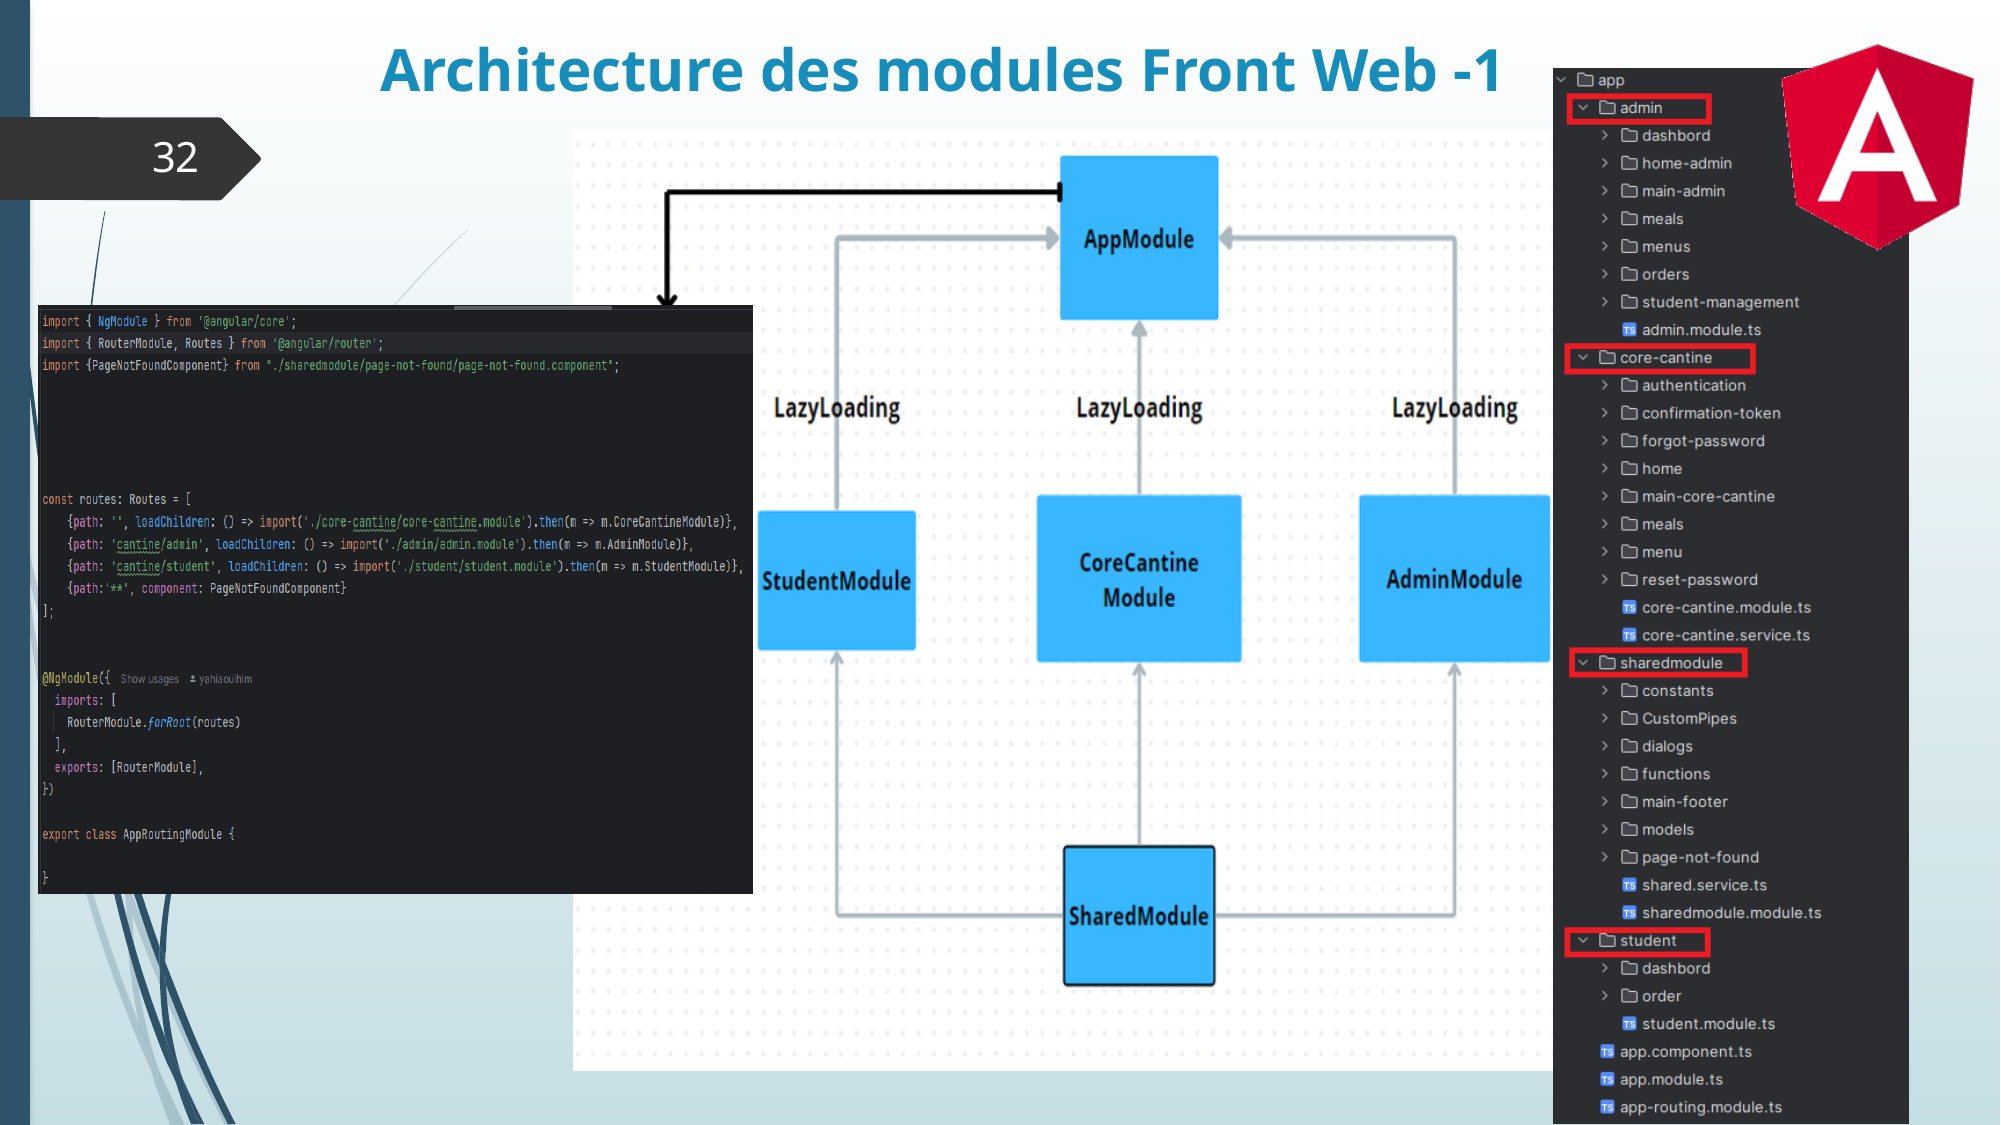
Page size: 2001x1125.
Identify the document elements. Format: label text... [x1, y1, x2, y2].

picture [38, 41, 1977, 1125]
slide_number 32 [87, 129, 216, 190]
title Architecture des modules Front Web -1 [365, 25, 1548, 111]
